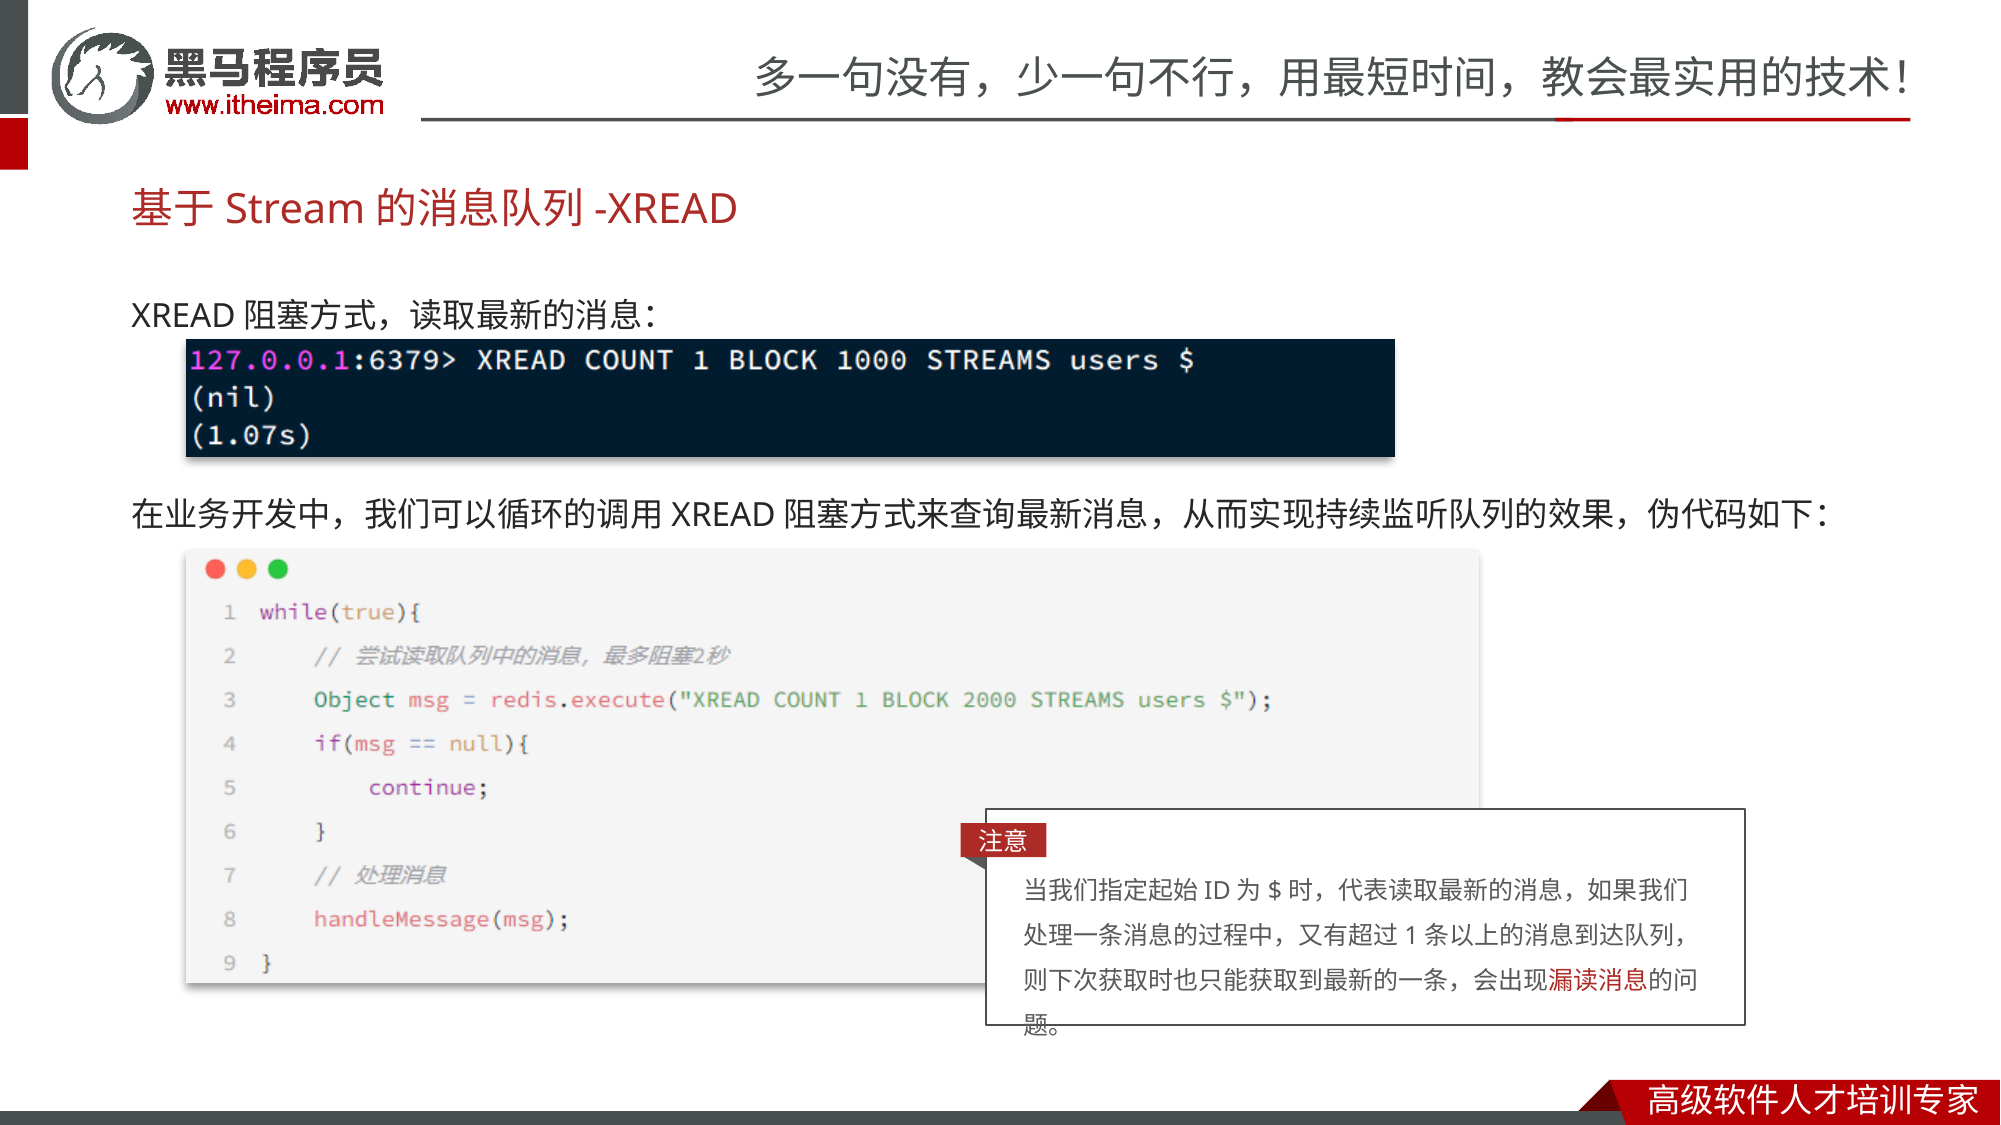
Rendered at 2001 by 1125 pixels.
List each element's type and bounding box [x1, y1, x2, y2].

list [116, 266, 1872, 333]
picture [186, 549, 1480, 983]
text_box [116, 174, 1872, 239]
text_box [960, 808, 1745, 1026]
picture [186, 338, 1395, 457]
picture [50, 26, 384, 125]
